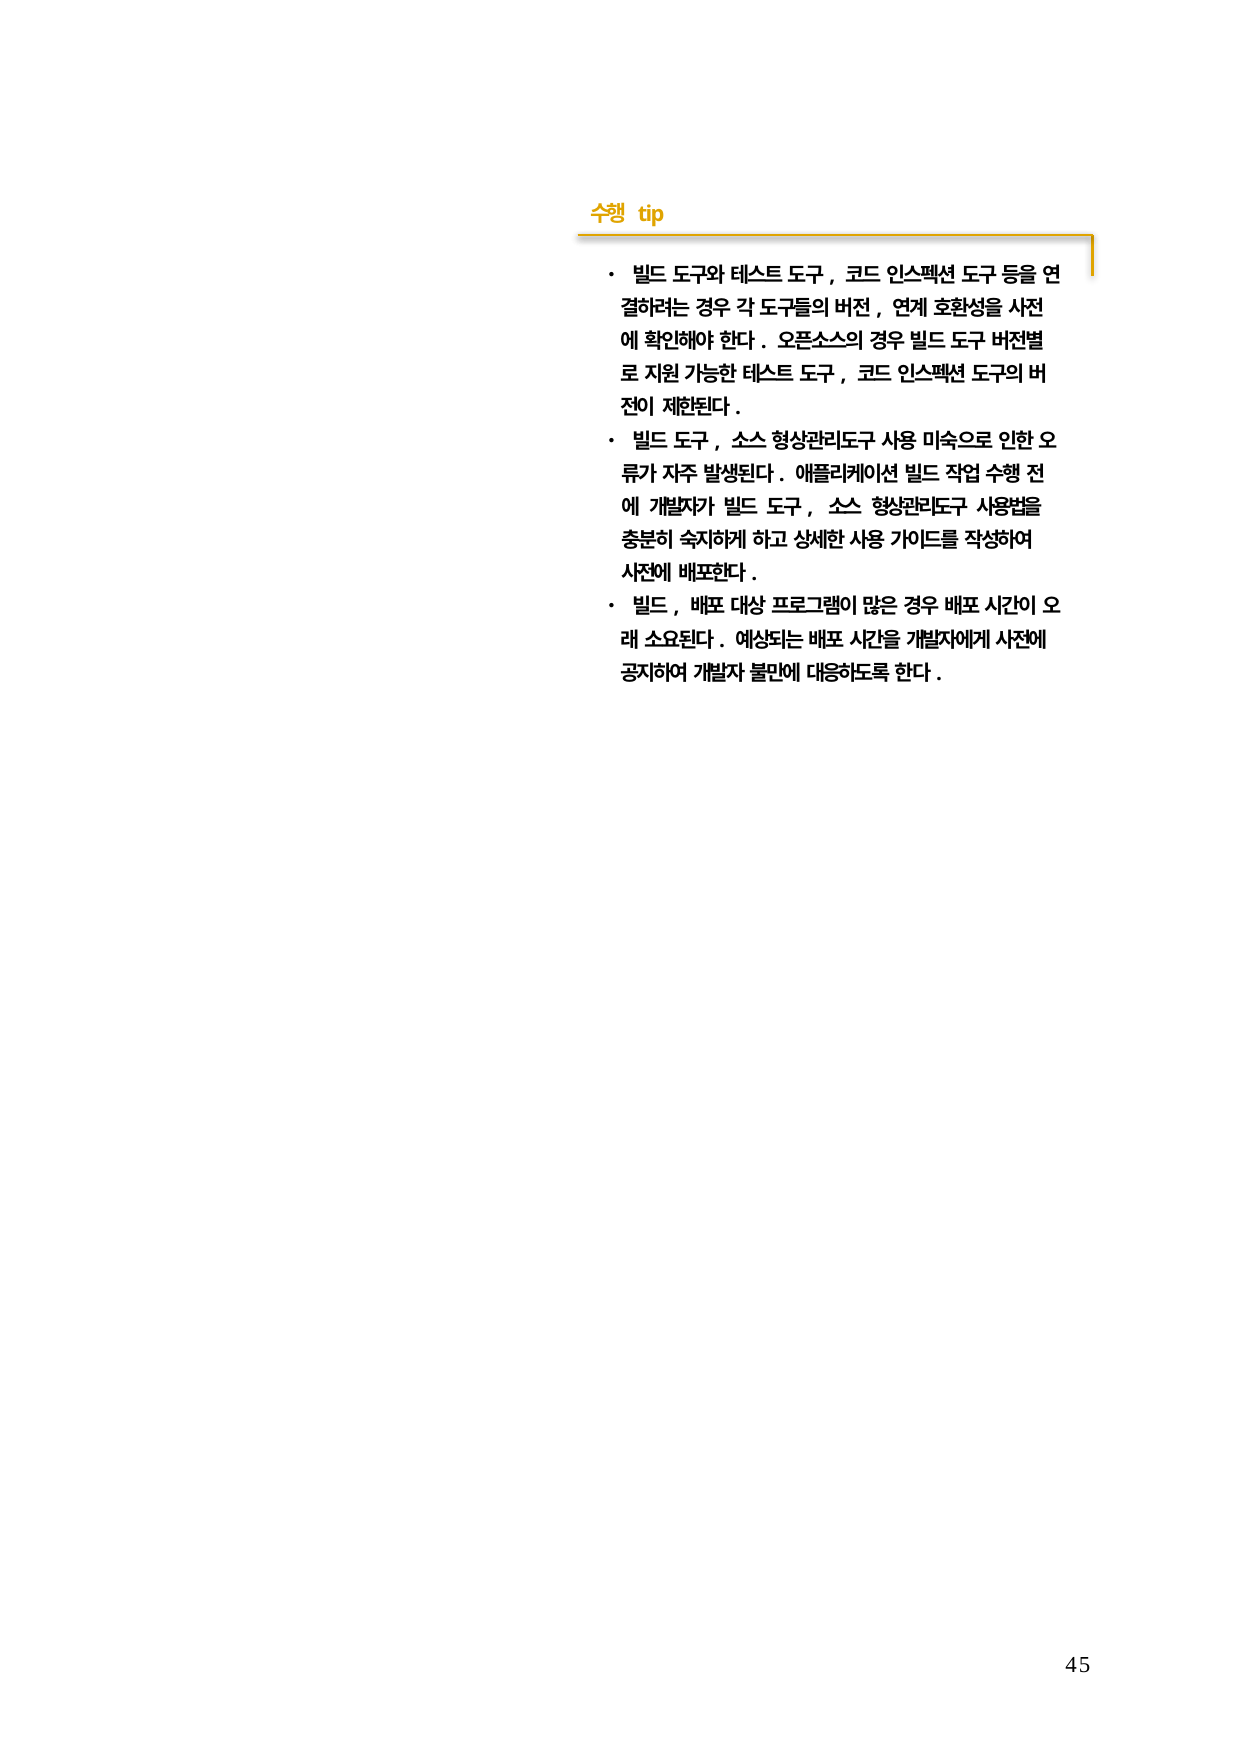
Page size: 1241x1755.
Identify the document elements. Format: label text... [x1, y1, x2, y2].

text_box 수행 tip • 빌드 도구와 테스트 도구, 코드 인스펙션 도구 등을 연 결하려는 경우 각 도구들의 버전, 연계 호환성을 사전 에 확인해야 한다. 오픈소스의 경우 빌드 도구 버전별 로 지원 가능한 테스트 도구, 코드 인스펙션 도구의 버 전이 제한된다. • 빌드 도구, 소스 형상관리도구 사용 미숙으로 인한 오 류가 자주 발생된다. 애플리케이션 빌드 작업 수행 전 에 개발자가 빌드 도구, 소스 형상관리도구 사용법을 충분히 숙지하게 하고 상세한 사용 가이드를 작성하여 사전에 배포한다. • 빌드, 배포 대상 프로그램이 많은 경우 배포 시간이 오 래 소요된다. 예상되는 배포 시간을 개발자에게 사전에 공지하여 개발자 불만에 대응하도록 한다. 45 [590, 199, 1095, 1678]
text_box [577, 233, 590, 237]
